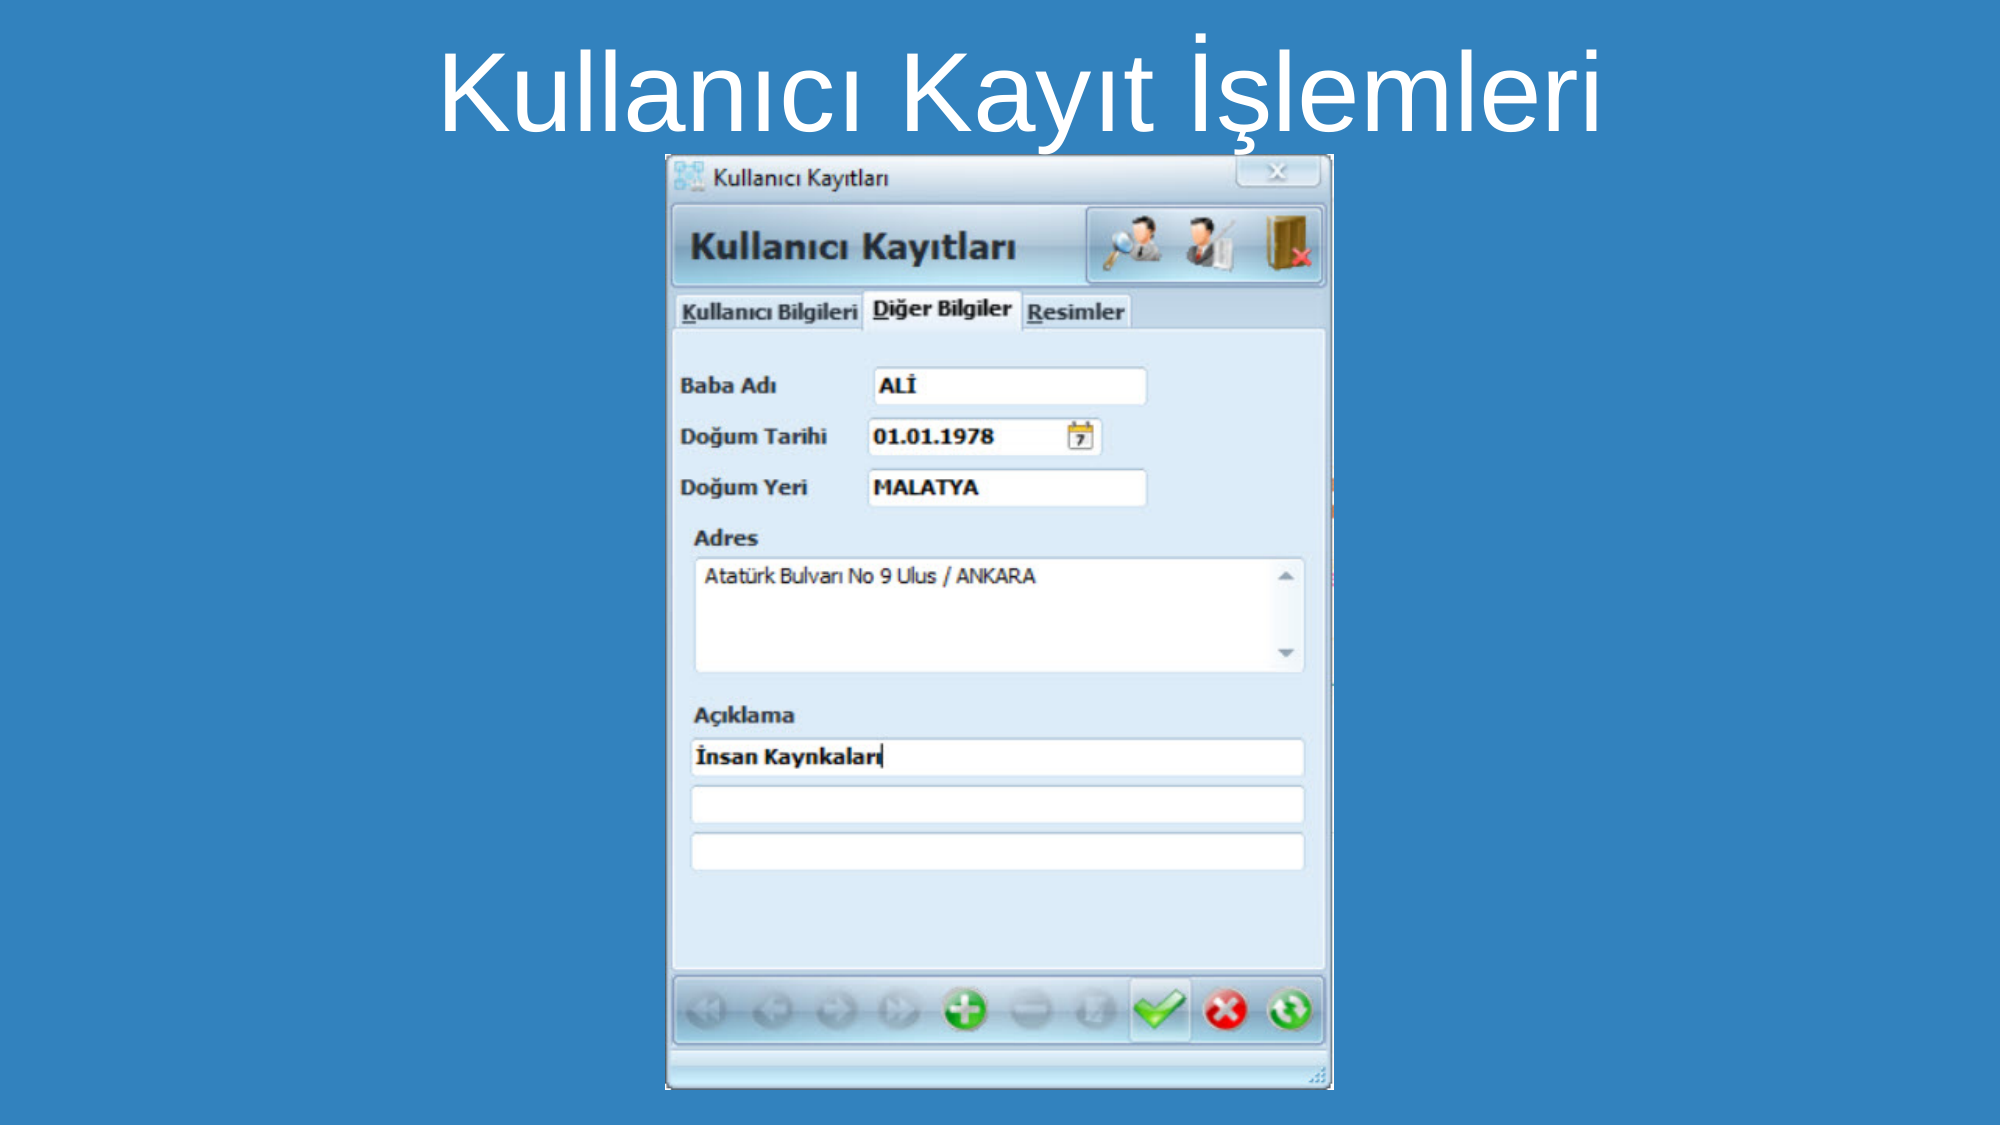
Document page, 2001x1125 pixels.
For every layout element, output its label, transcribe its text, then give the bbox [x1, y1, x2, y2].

text_box Kullanıcı Kayıt İşlemleri [71, 35, 1970, 155]
picture [665, 154, 1335, 1090]
